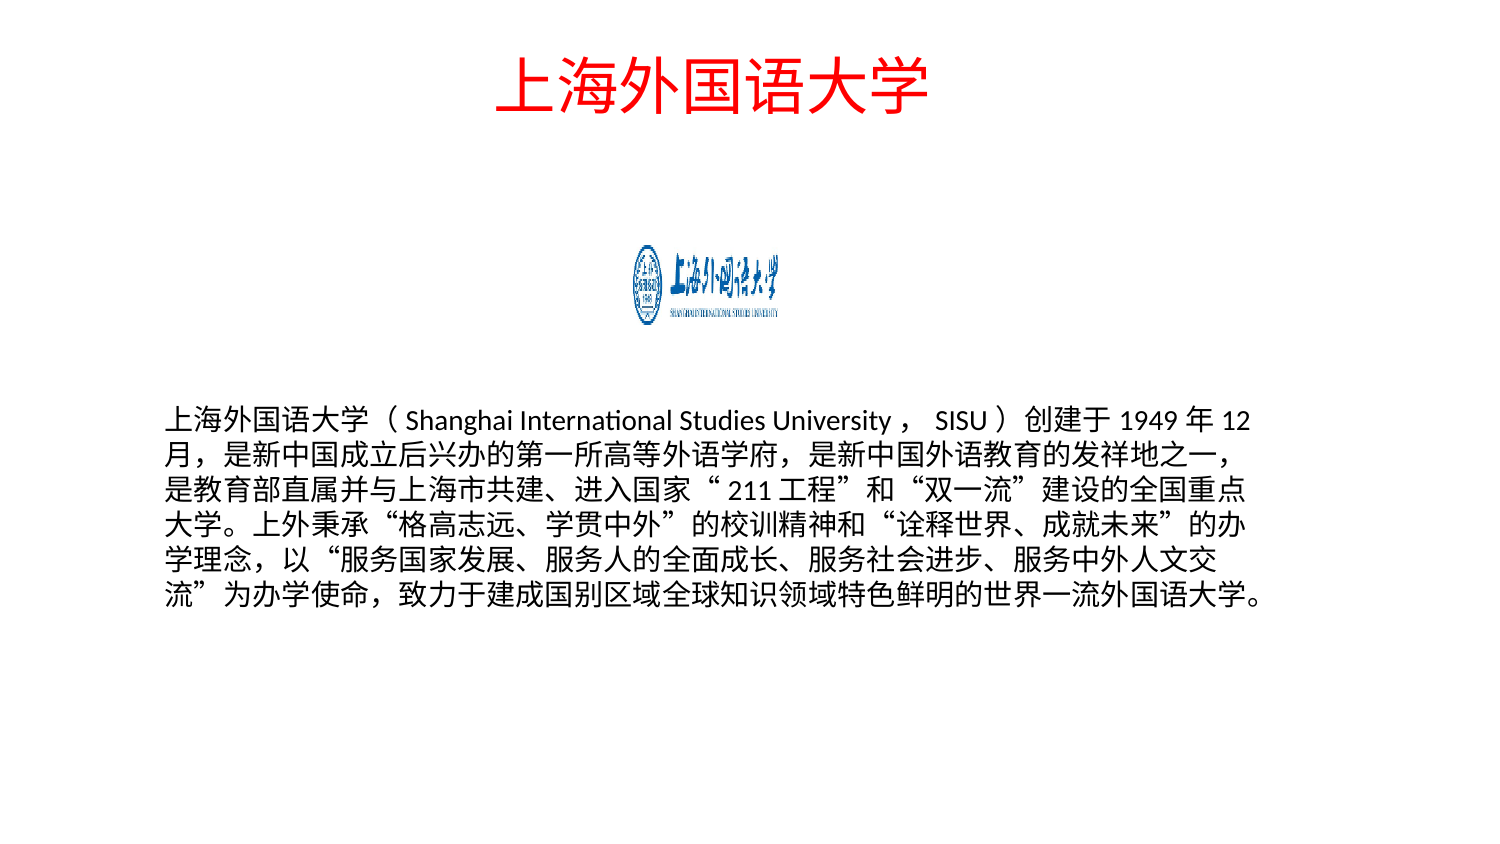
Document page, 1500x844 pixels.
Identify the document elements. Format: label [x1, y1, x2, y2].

picture [629, 210, 780, 361]
